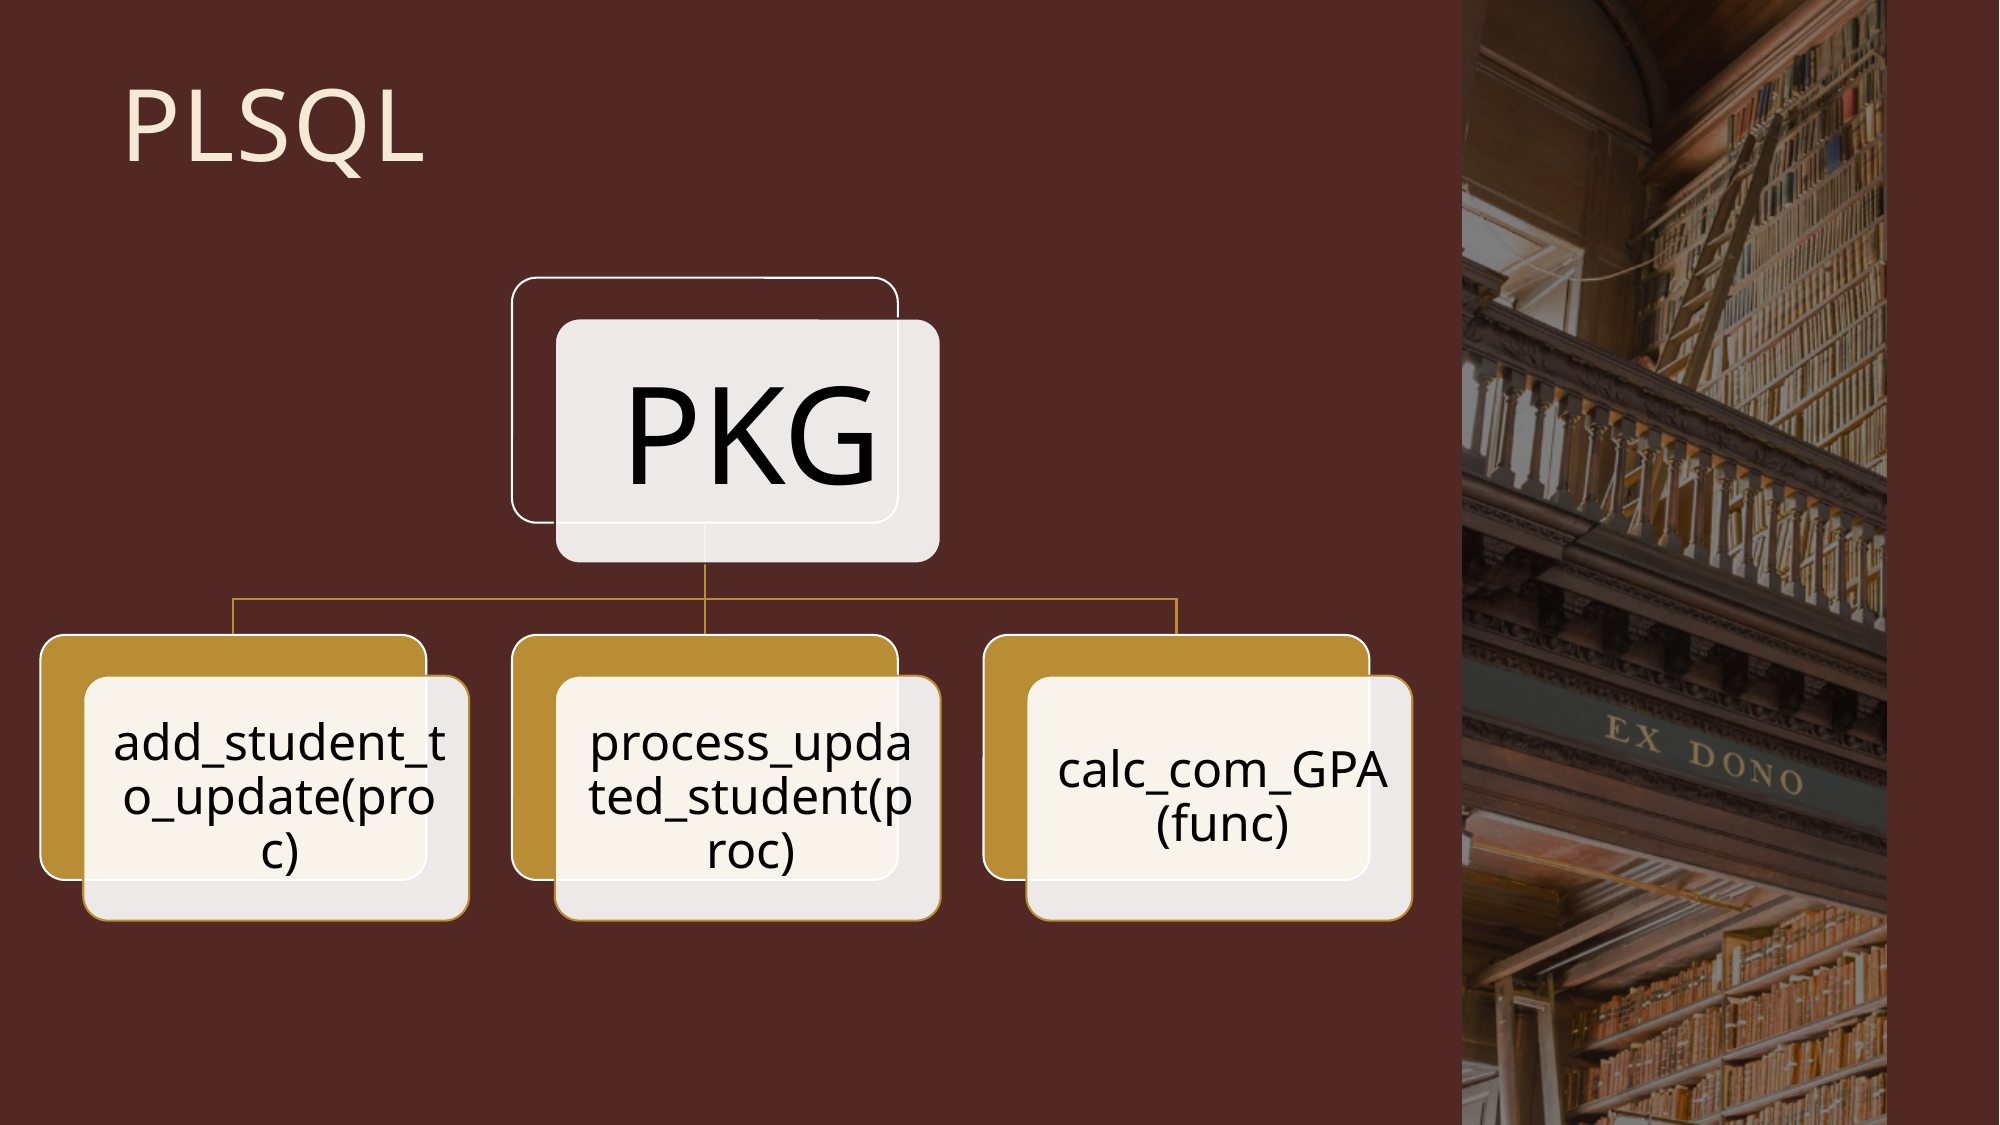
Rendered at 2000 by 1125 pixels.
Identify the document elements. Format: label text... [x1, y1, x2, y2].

title PLSQL [105, 54, 1230, 185]
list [40, 185, 1413, 1013]
picture [1462, 0, 1887, 1125]
